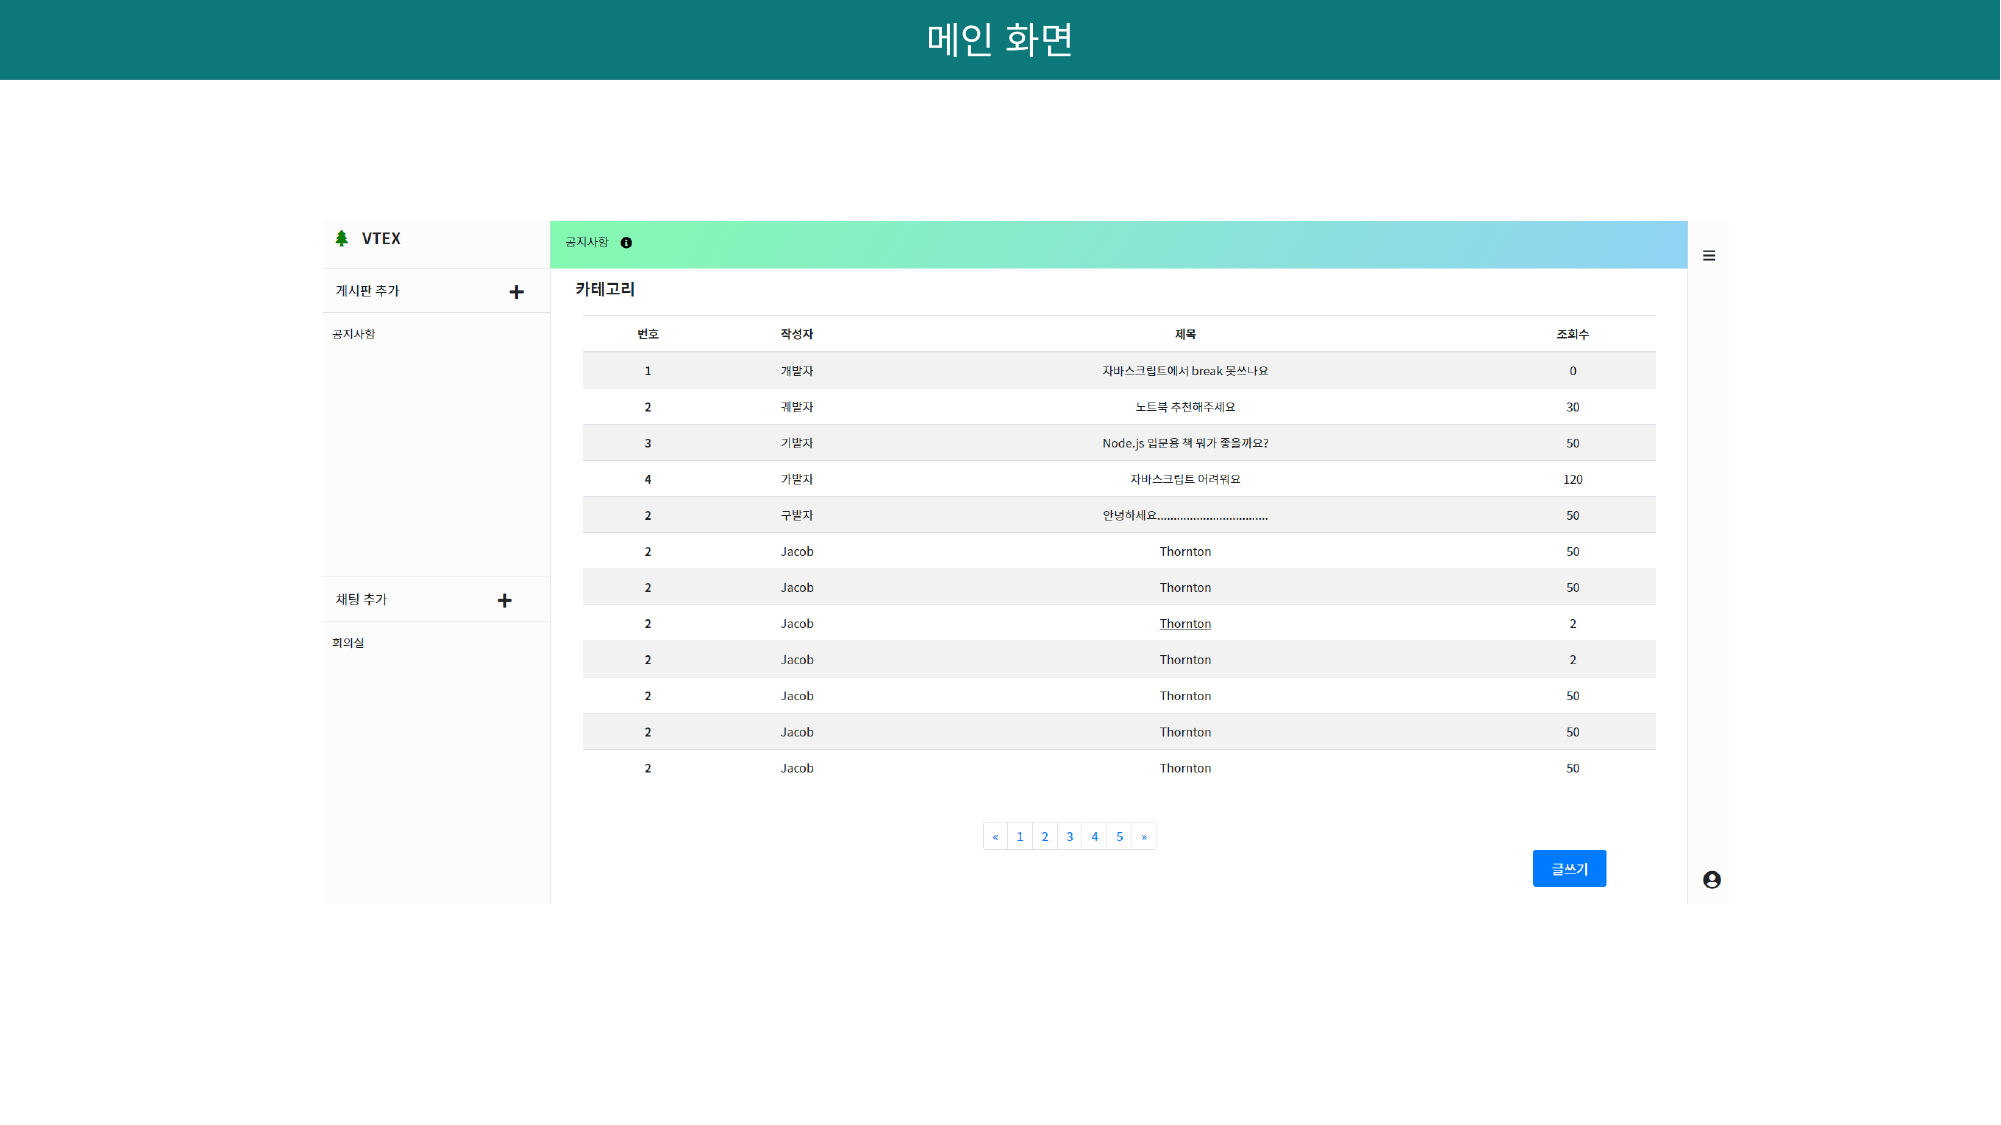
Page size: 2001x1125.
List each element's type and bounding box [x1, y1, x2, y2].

text_box [0, 0, 2000, 80]
picture [323, 221, 1729, 904]
